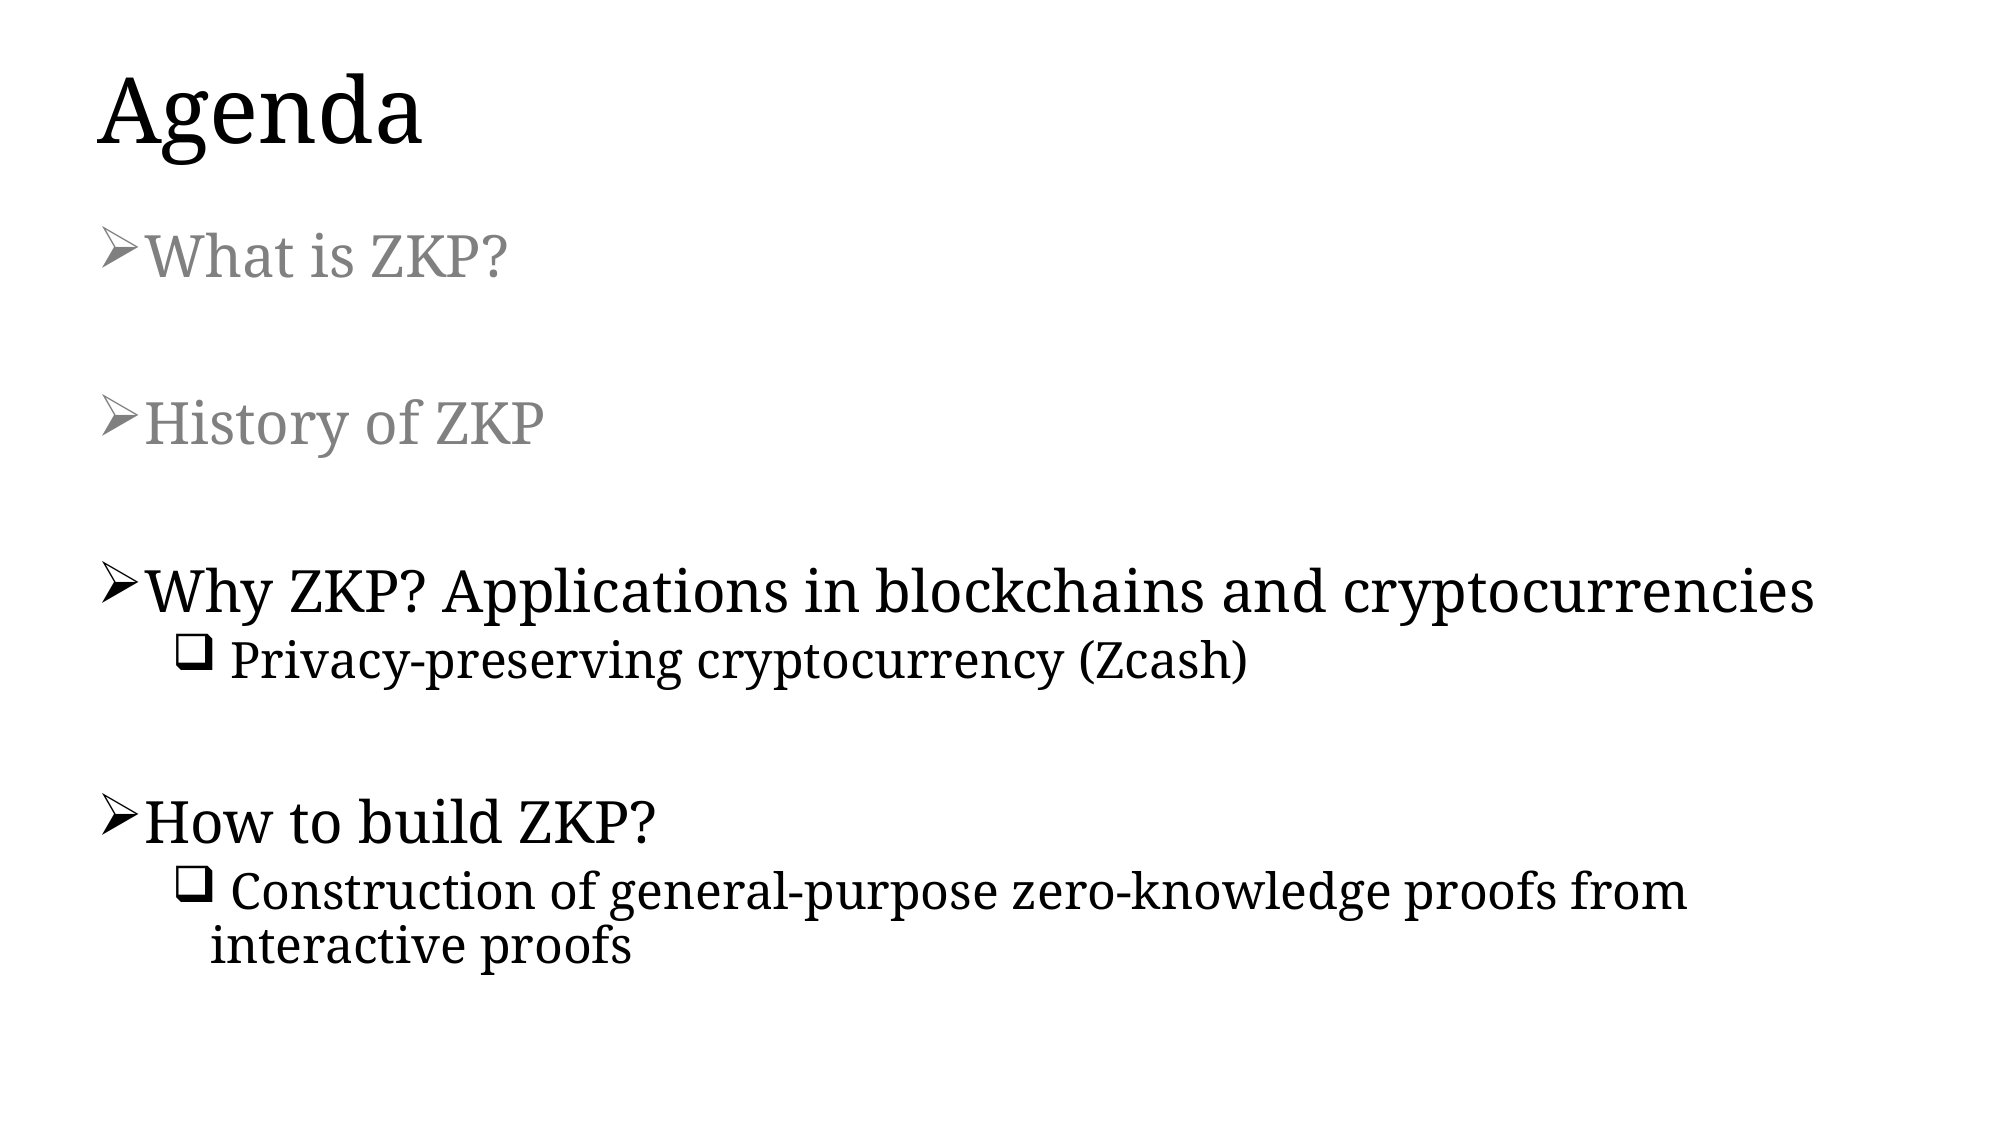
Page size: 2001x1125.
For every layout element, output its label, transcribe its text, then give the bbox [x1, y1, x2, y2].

list What is ZKP? History of ZKP Why ZKP? Applications in blockchains and cryptocurrencies Privacy-preserving cryptocurrency (Zcash) How to build ZKP? Construction of general-purpose zero-knowledge proofs from interactive proofs [82, 219, 1863, 1014]
title Agenda [82, 22, 1863, 205]
